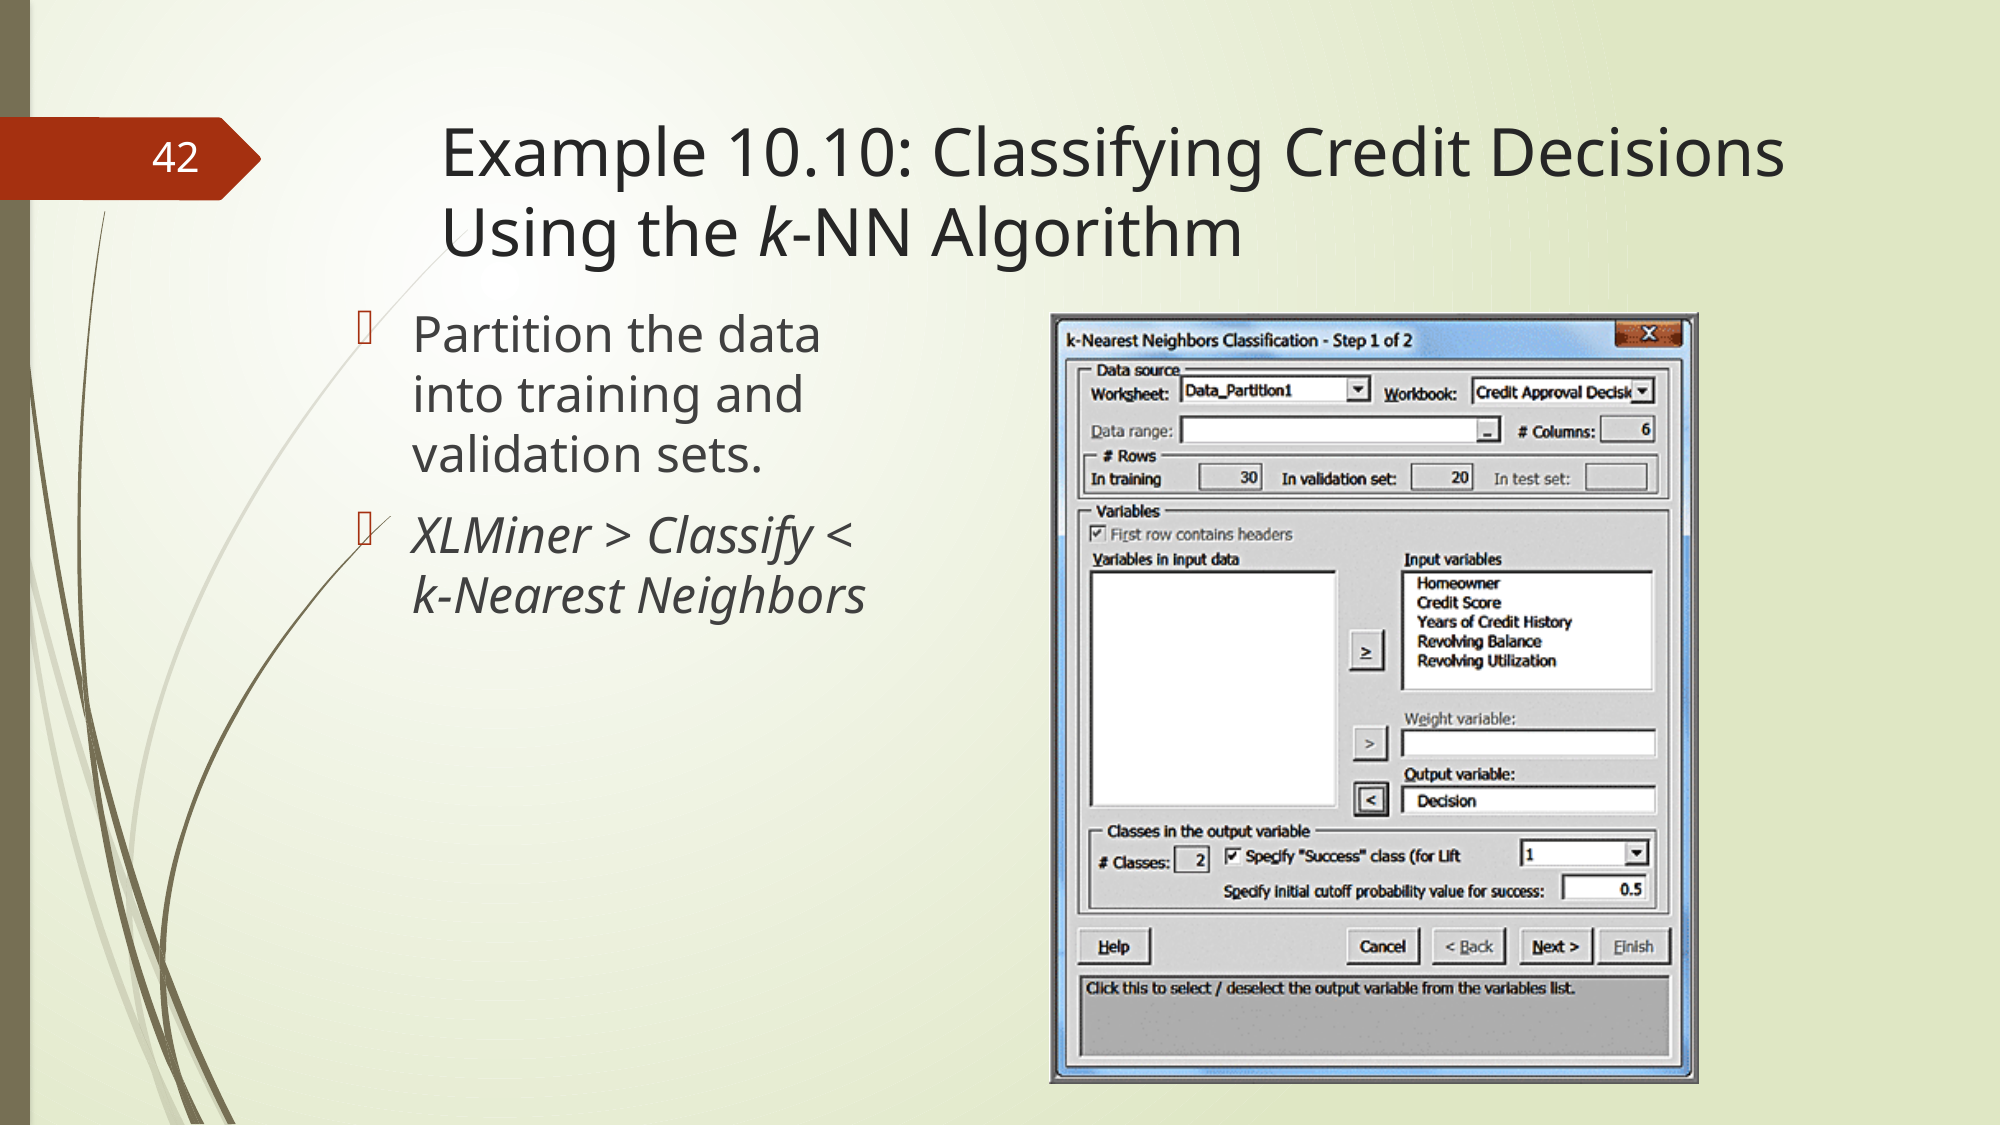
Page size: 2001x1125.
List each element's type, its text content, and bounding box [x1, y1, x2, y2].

title Example 10.10: Classifying Credit Decisions Using the k-NN Algorithm [425, 102, 1888, 313]
slide_number 42 [87, 129, 216, 190]
list Partition the data into training and validation sets. XLMiner > Classify < k-Nearest Neighbors [341, 294, 910, 1038]
picture [1048, 312, 1699, 1085]
